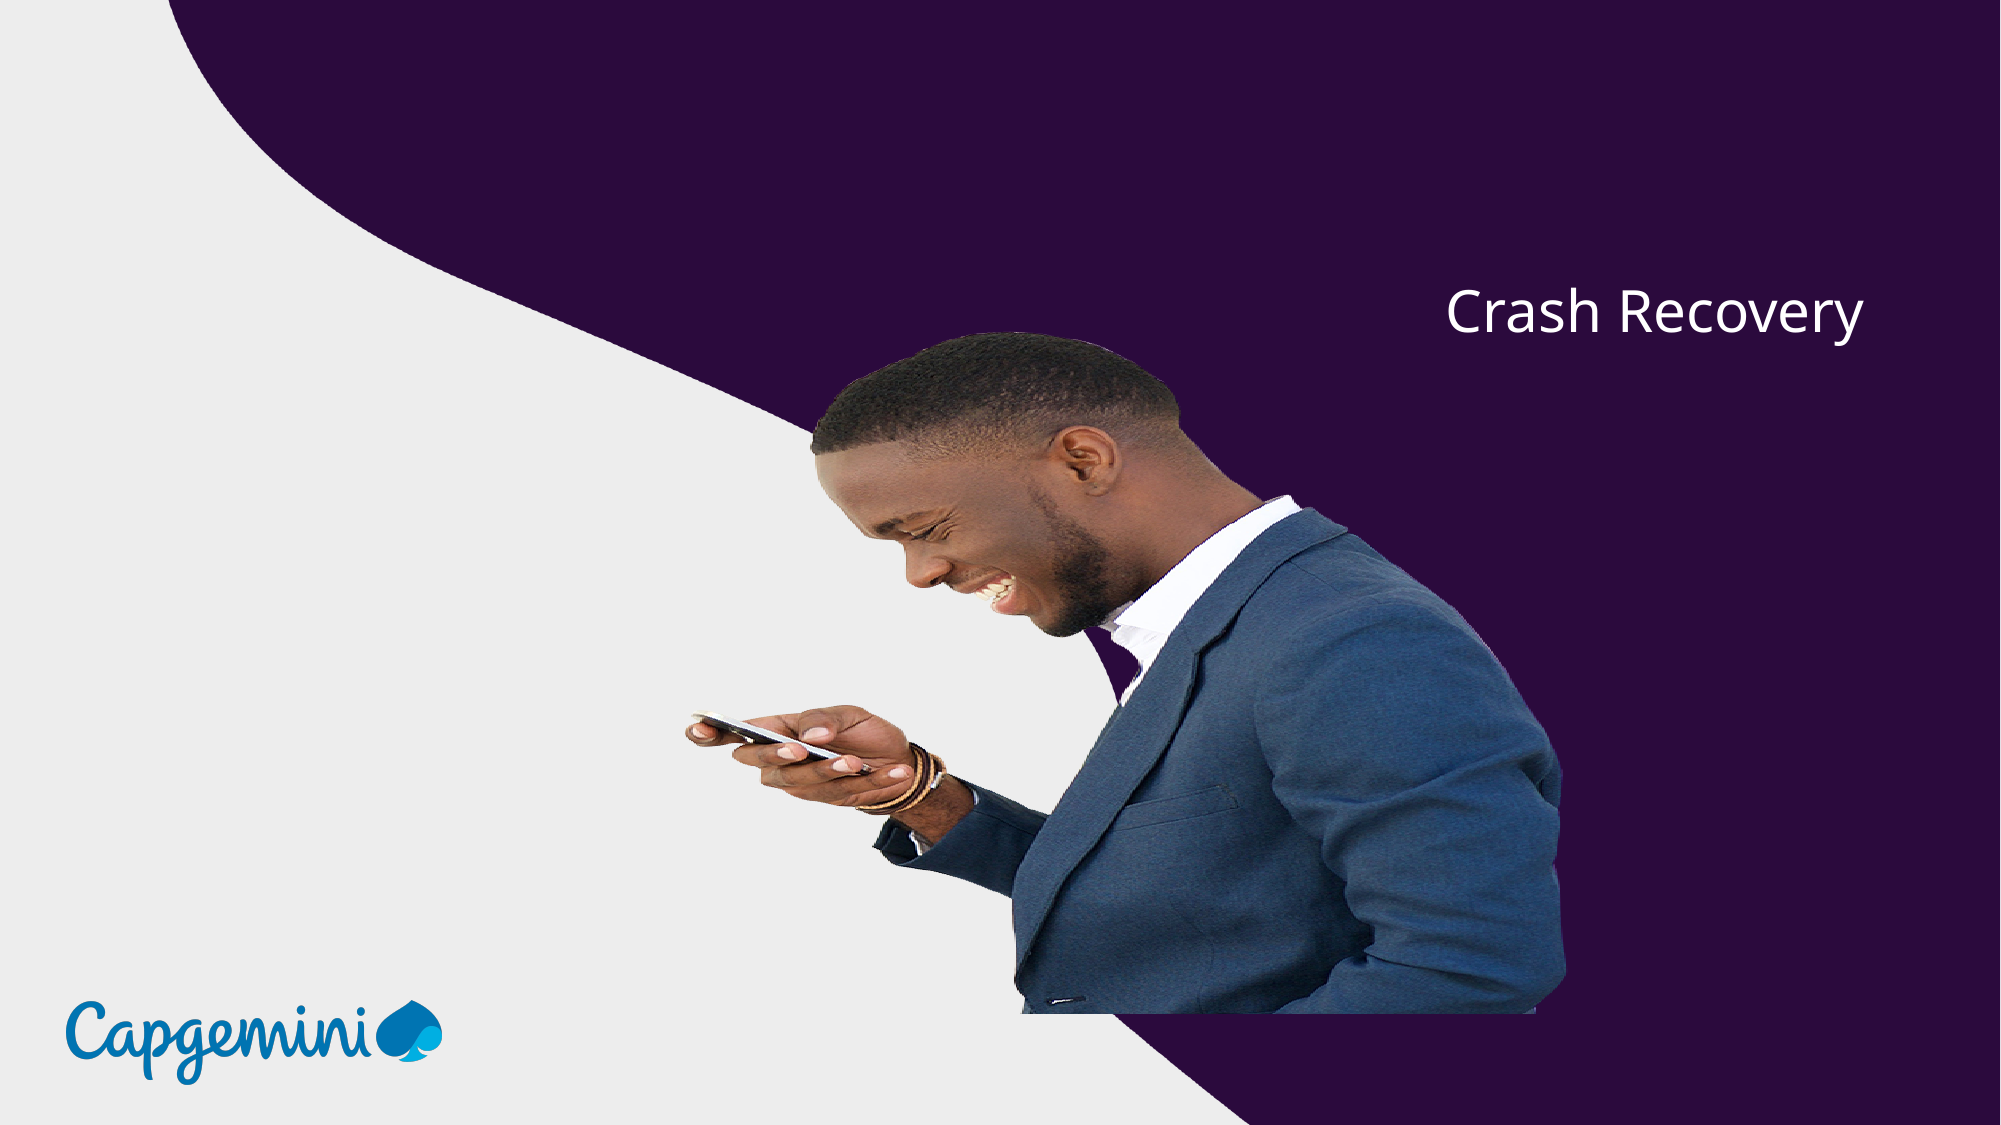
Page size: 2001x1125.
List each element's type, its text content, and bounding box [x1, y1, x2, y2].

list Crash Recovery [650, 149, 1896, 344]
picture [216, 1027, 224, 1042]
picture [0, 0, 2001, 1125]
picture [184, 1061, 195, 1079]
